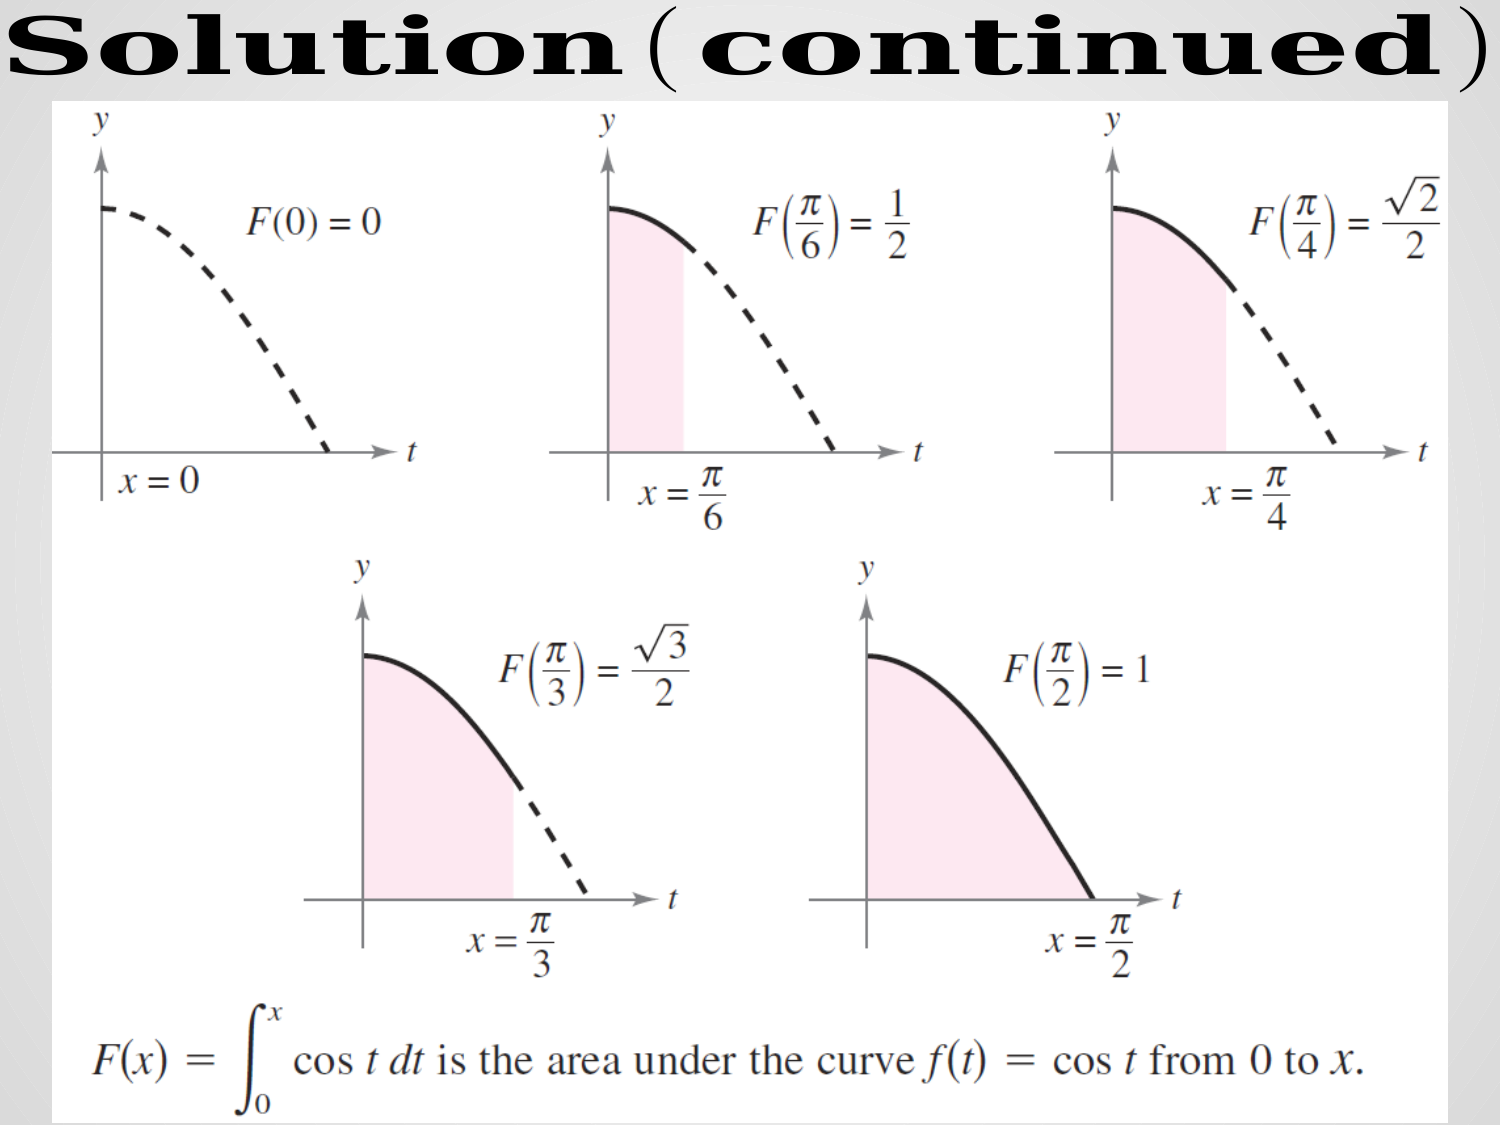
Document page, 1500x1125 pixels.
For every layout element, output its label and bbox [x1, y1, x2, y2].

picture [52, 101, 1448, 1124]
